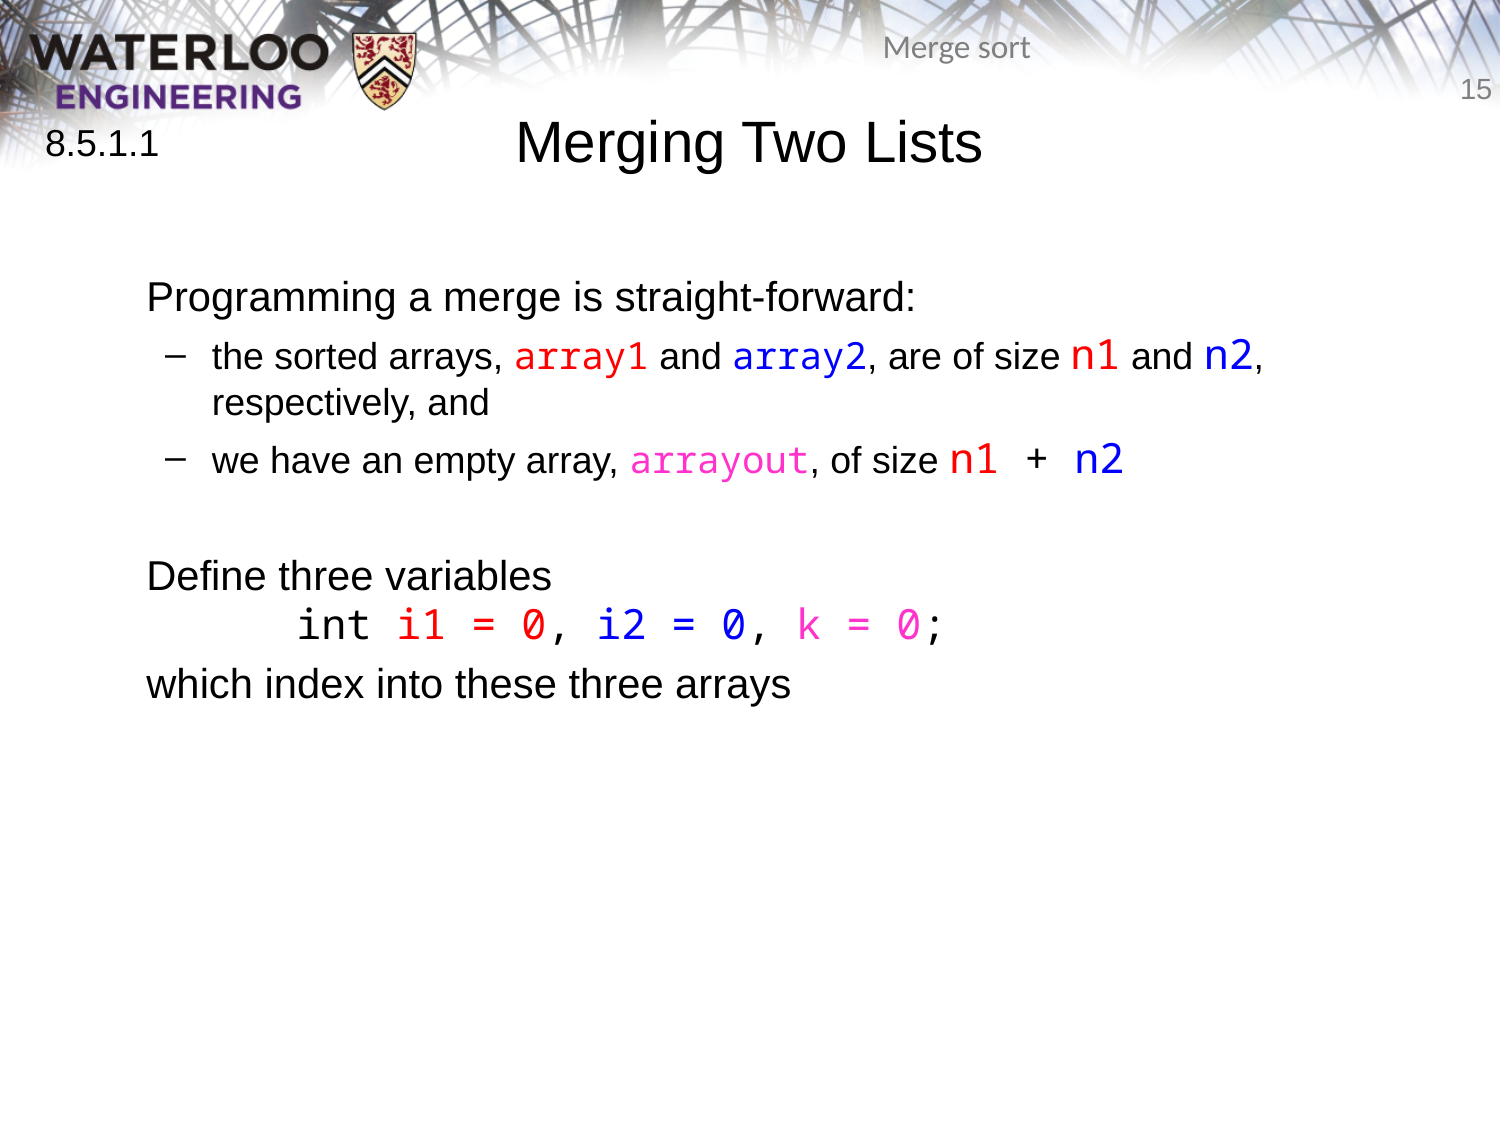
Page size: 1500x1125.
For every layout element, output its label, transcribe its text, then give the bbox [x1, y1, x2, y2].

title Merging Two Lists [74, 44, 1426, 233]
picture [0, 0, 1500, 1125]
text_box 8.5.1.1 [30, 111, 175, 172]
list Programming a merge is straight-forward: the sorted arrays, array1 and array2, are of size n1 and n2, respectively, and we have an empty array, arrayout, of size n1 + n2 Define three variables int i1 = 0, i2 = 0, k = 0; which index into these three arrays [74, 262, 1426, 1006]
